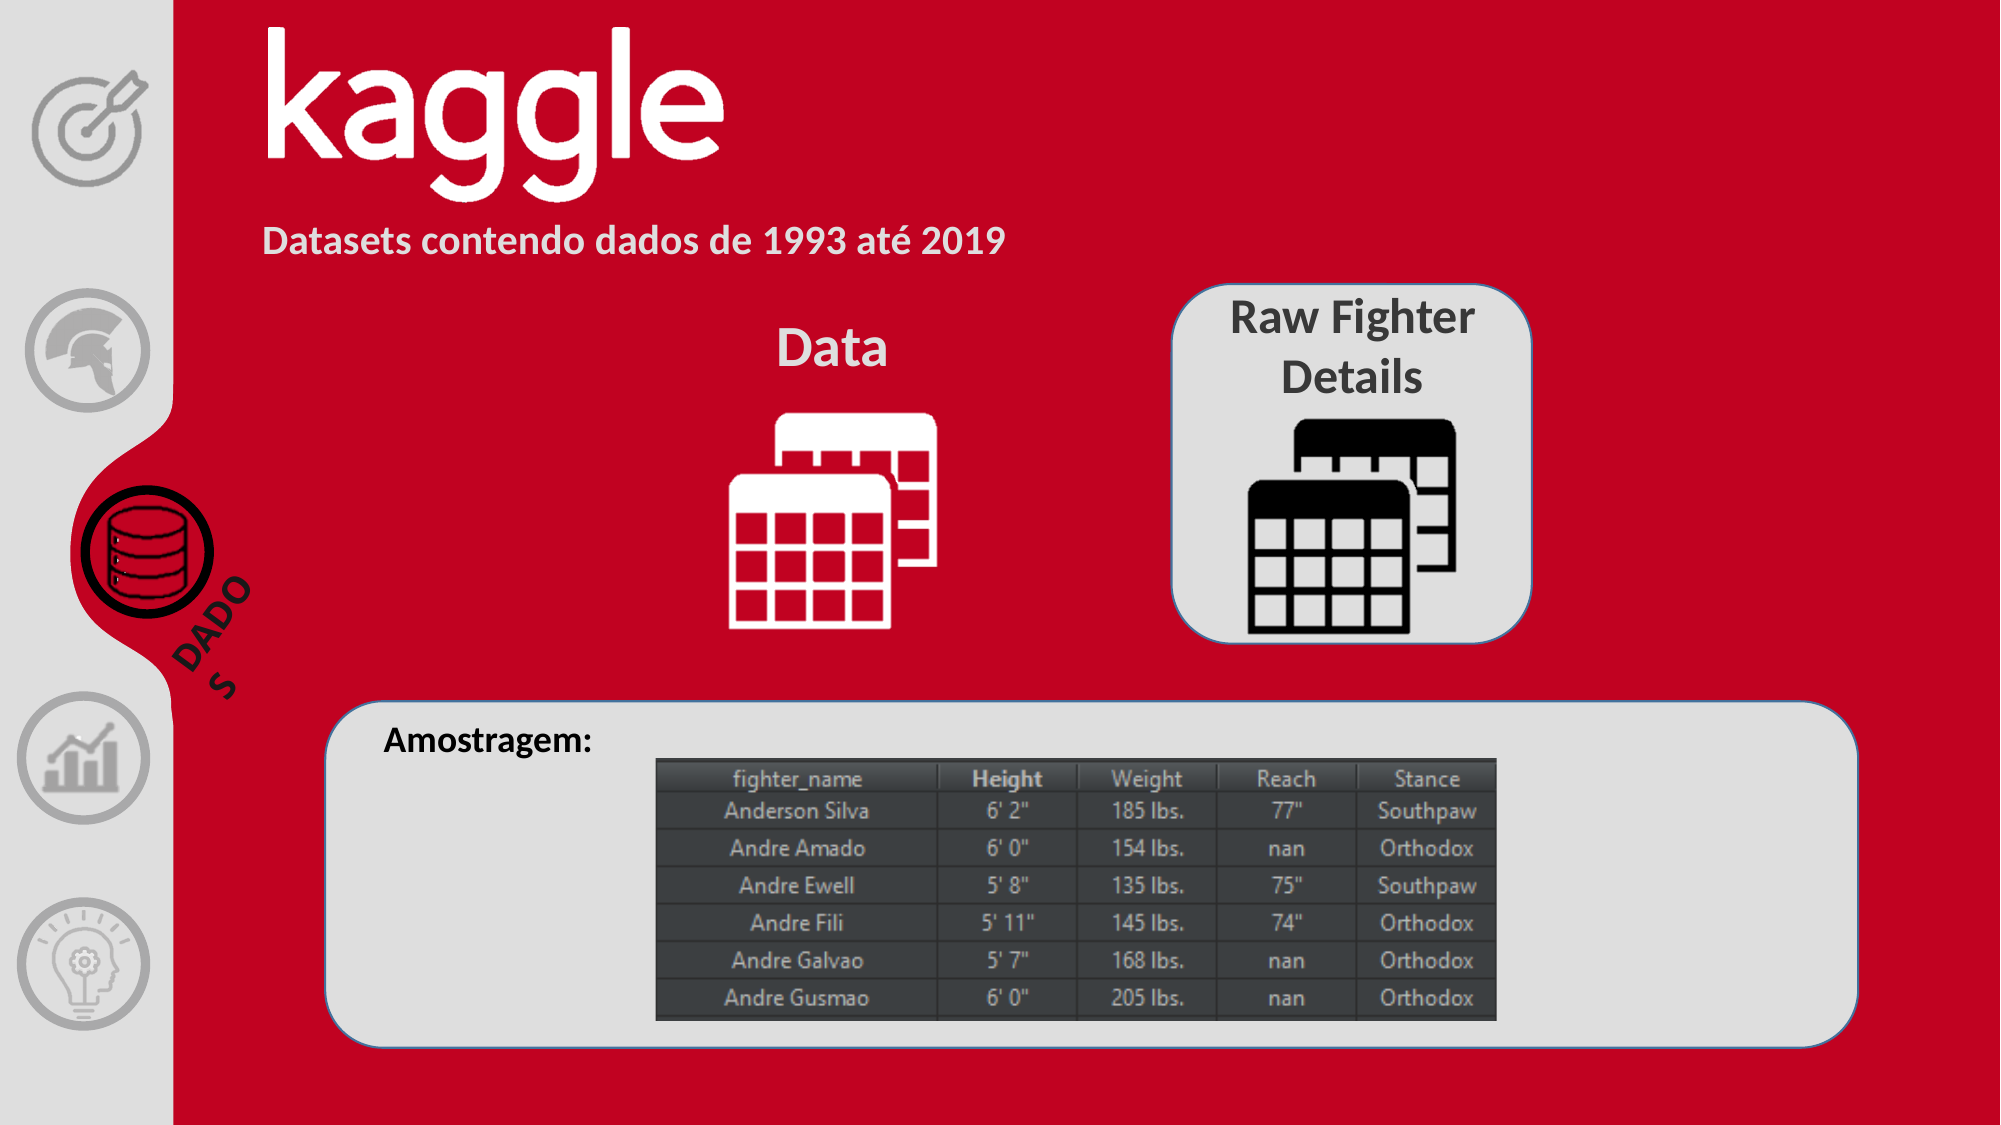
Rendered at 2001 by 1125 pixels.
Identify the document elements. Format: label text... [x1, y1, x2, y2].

text_box [1502, 291, 1533, 637]
picture [655, 758, 1497, 1021]
text_box [1205, 639, 1498, 645]
text_box Datasets contendo dados de 1993 até 2019 [247, 205, 1036, 271]
picture [268, 27, 724, 203]
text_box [21, 695, 146, 821]
text_box [324, 700, 1860, 1049]
text_box DADOS [146, 536, 323, 723]
text_box [1170, 289, 1204, 639]
text_box [57, 689, 205, 854]
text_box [85, 489, 210, 614]
picture [15, 59, 160, 203]
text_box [21, 901, 146, 1026]
text_box Amostragem: [369, 707, 1346, 768]
text_box [0, 0, 175, 1125]
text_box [1204, 276, 1502, 639]
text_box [723, 301, 944, 634]
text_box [21, 283, 146, 408]
